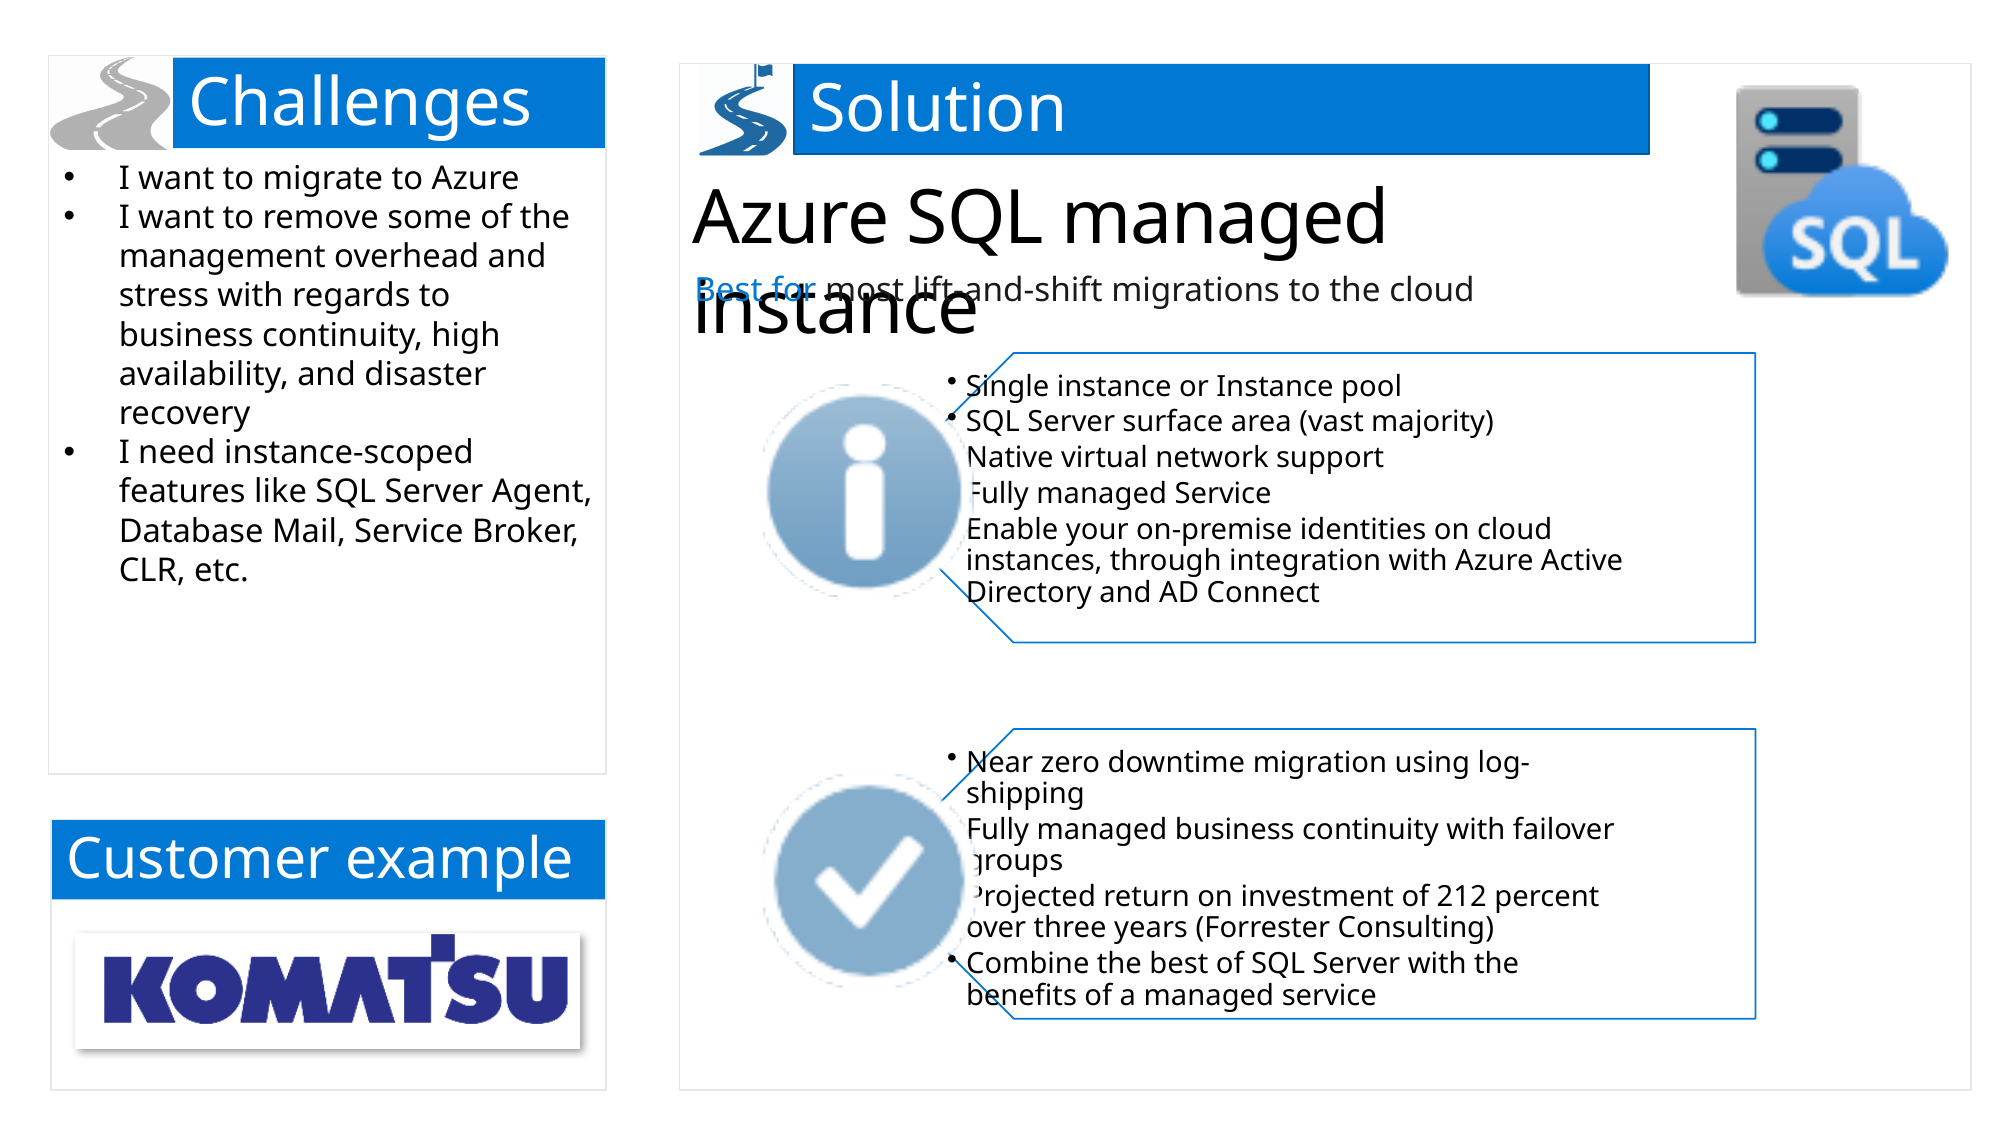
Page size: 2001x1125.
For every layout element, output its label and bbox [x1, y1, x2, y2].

picture [74, 933, 580, 1049]
picture [762, 383, 980, 600]
picture [1732, 81, 1955, 304]
text_box [679, 63, 1972, 1091]
text_box [48, 57, 609, 521]
picture [48, 57, 172, 150]
picture [762, 773, 980, 991]
text_box [617, 352, 1952, 1019]
text_box [696, 63, 1650, 156]
text_box [50, 819, 607, 1091]
text_box [48, 521, 607, 775]
